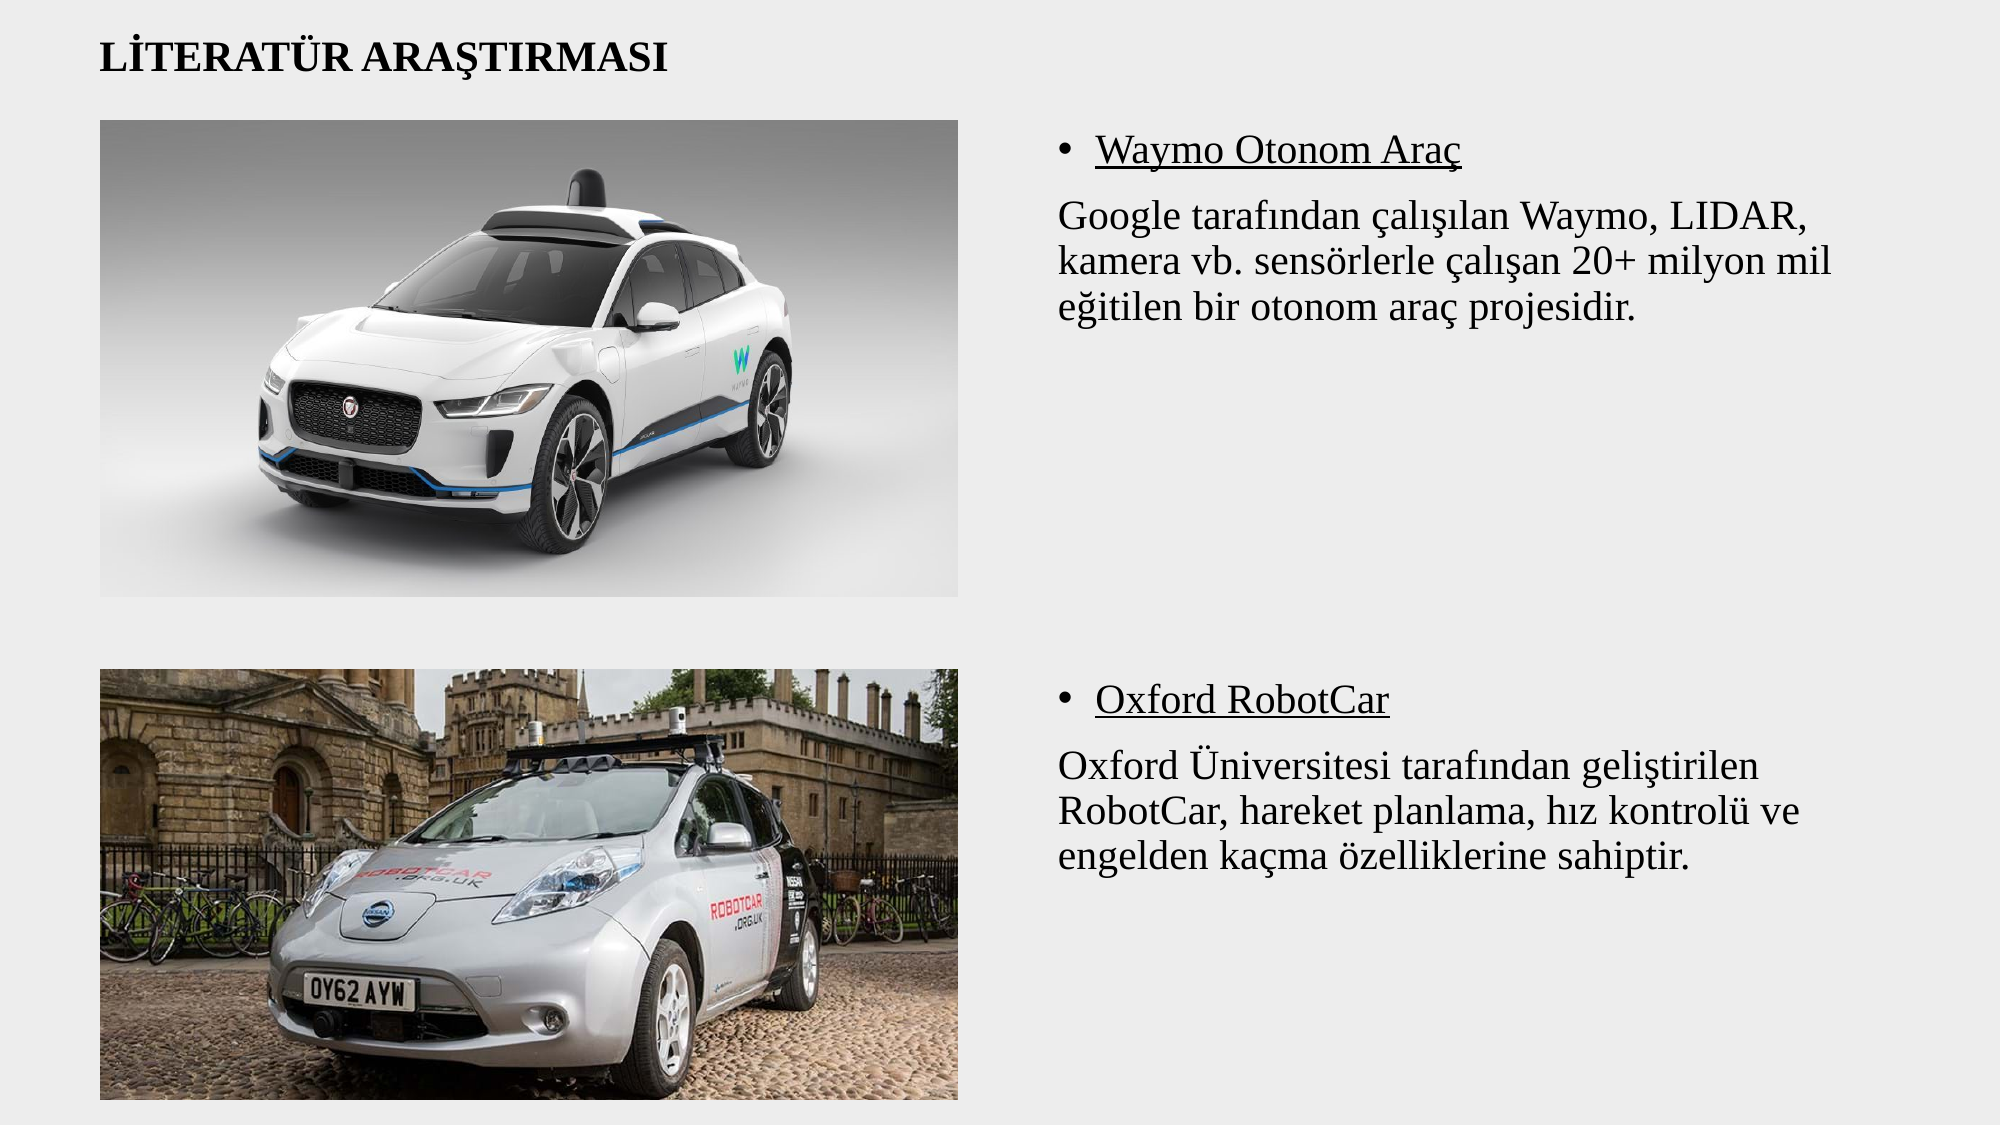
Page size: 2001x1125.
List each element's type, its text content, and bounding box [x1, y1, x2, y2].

picture [100, 669, 958, 1100]
title LİTERATÜR ARAŞTIRMASI [84, 25, 989, 135]
list Oxford RobotCar Oxford Üniversitesi tarafından geliştirilen RobotCar, hareket planlama, hız kontrolü ve engelden kaçma özelliklerine sahiptir. [1042, 669, 1842, 1025]
picture [100, 120, 958, 597]
text_box Waymo Otonom Araç Google tarafından çalışılan Waymo, LIDAR, kamera vb. sensörlerle çalışan 20+ milyon mil eğitilen bir otonom araç projesidir. [1042, 120, 1953, 387]
